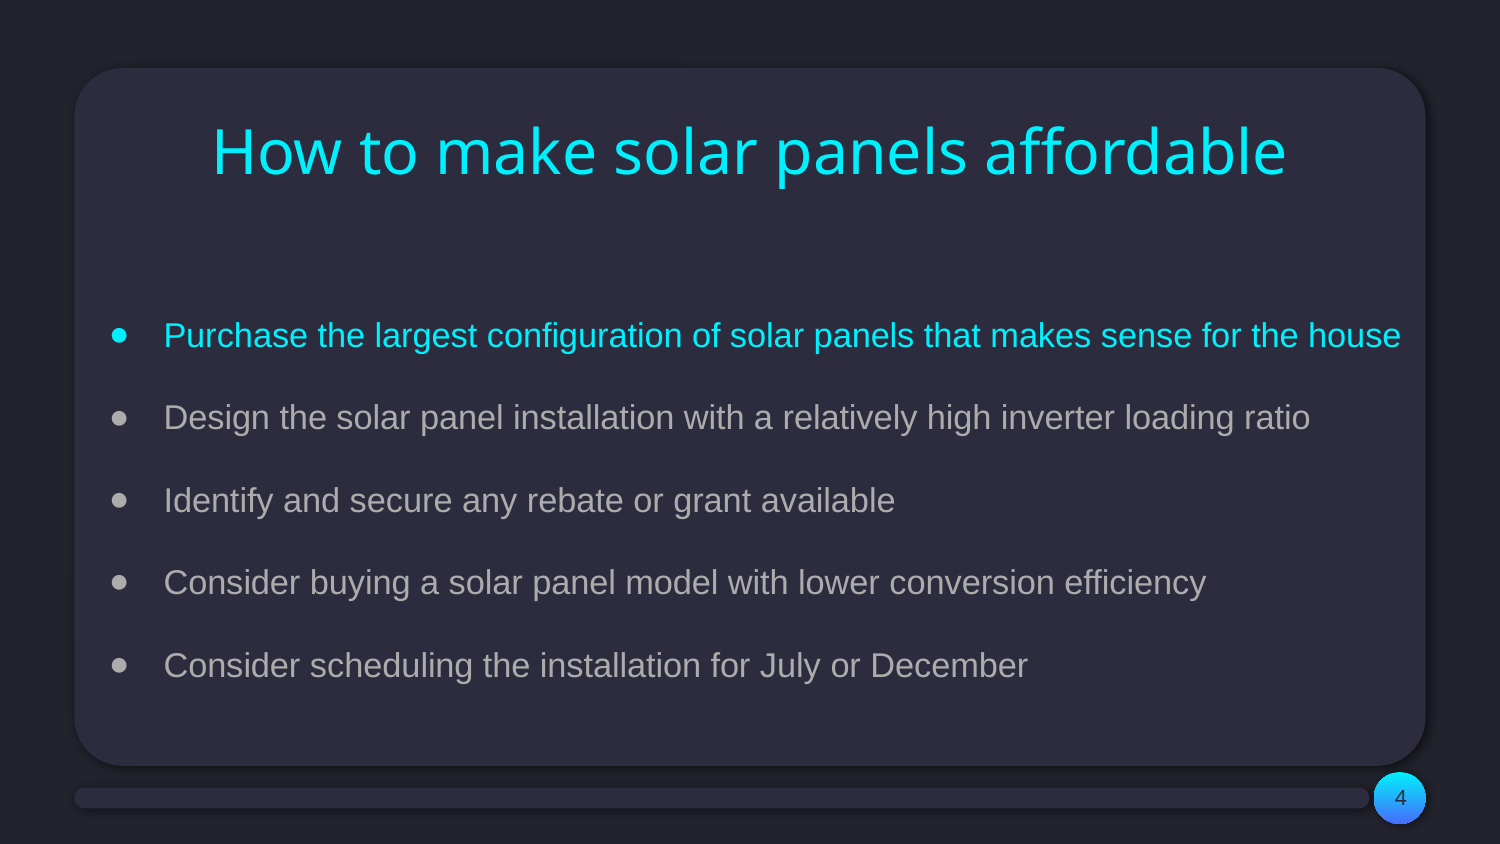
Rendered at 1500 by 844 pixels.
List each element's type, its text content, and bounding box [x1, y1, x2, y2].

list Purchase the largest configuration of solar panels that makes sense for the house Design the solar panel installation with a relatively high inverter loading ratio Identify and secure any rebate or grant available Consider buying a solar panel model with lower conversion efficiency Consider scheduling the installation for July or December [73, 298, 1449, 728]
title How to make solar panels affordable [130, 97, 1370, 192]
